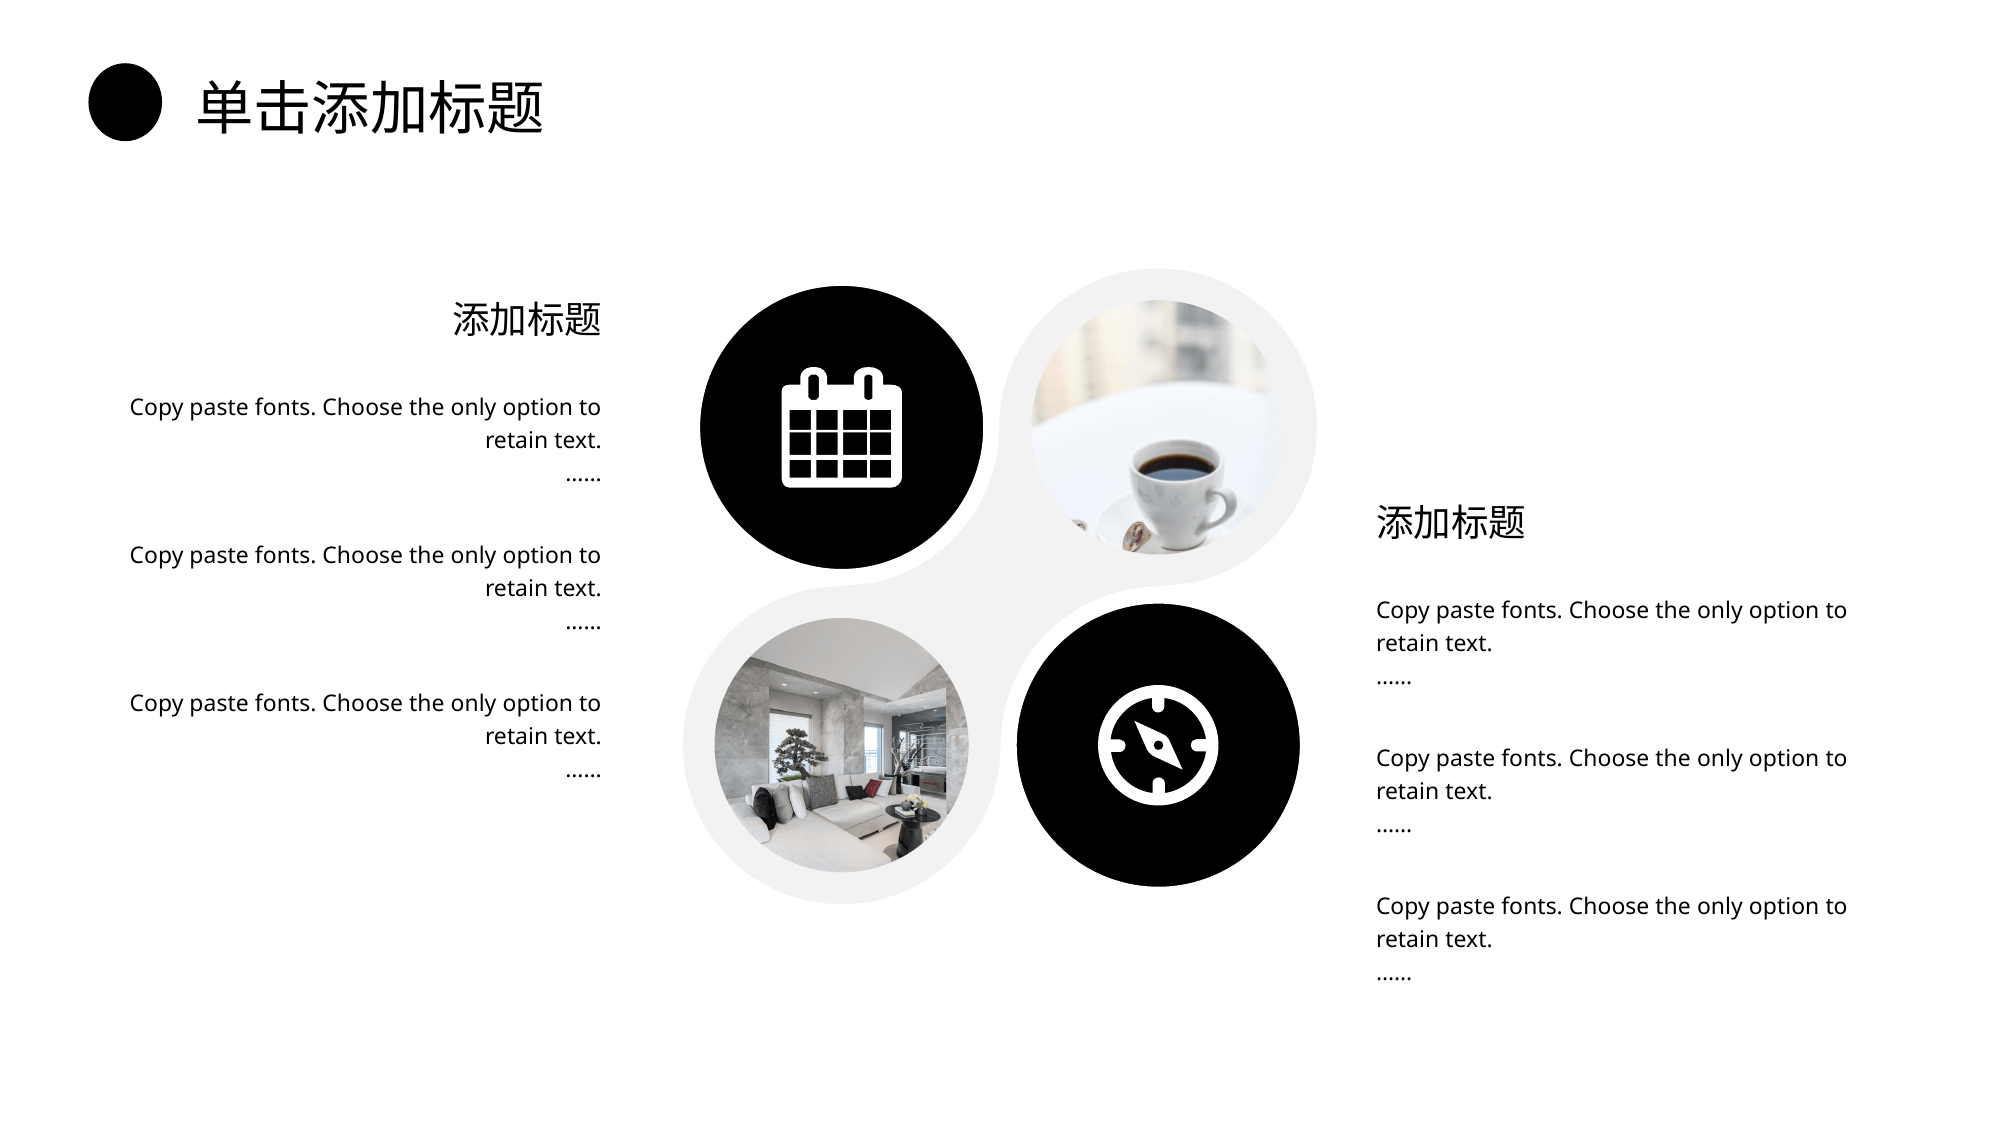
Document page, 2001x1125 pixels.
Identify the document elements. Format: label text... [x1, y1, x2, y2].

text_box [781, 367, 902, 488]
text_box Copy paste fonts. Choose the only option to retain text. …… [88, 527, 617, 658]
text_box Copy paste fonts. Choose the only option to retain text. …… [88, 379, 617, 510]
text_box [1098, 685, 1219, 806]
text_box [713, 616, 970, 874]
text_box Copy paste fonts. Choose the only option to retain text. …… [1361, 730, 1890, 861]
text_box 单击添加标题 [180, 64, 666, 149]
text_box 添加标题 [1361, 485, 1890, 559]
text_box [695, 281, 988, 574]
text_box [1012, 598, 1305, 892]
text_box Copy paste fonts. Choose the only option to retain text. …… [1361, 878, 1890, 1009]
text_box Copy paste fonts. Choose the only option to retain text. …… [88, 675, 617, 806]
text_box 添加标题 [88, 282, 617, 356]
text_box [88, 63, 163, 142]
text_box [1030, 299, 1287, 556]
text_box [682, 268, 1318, 905]
text_box Copy paste fonts. Choose the only option to retain text. …… [1361, 582, 1890, 713]
